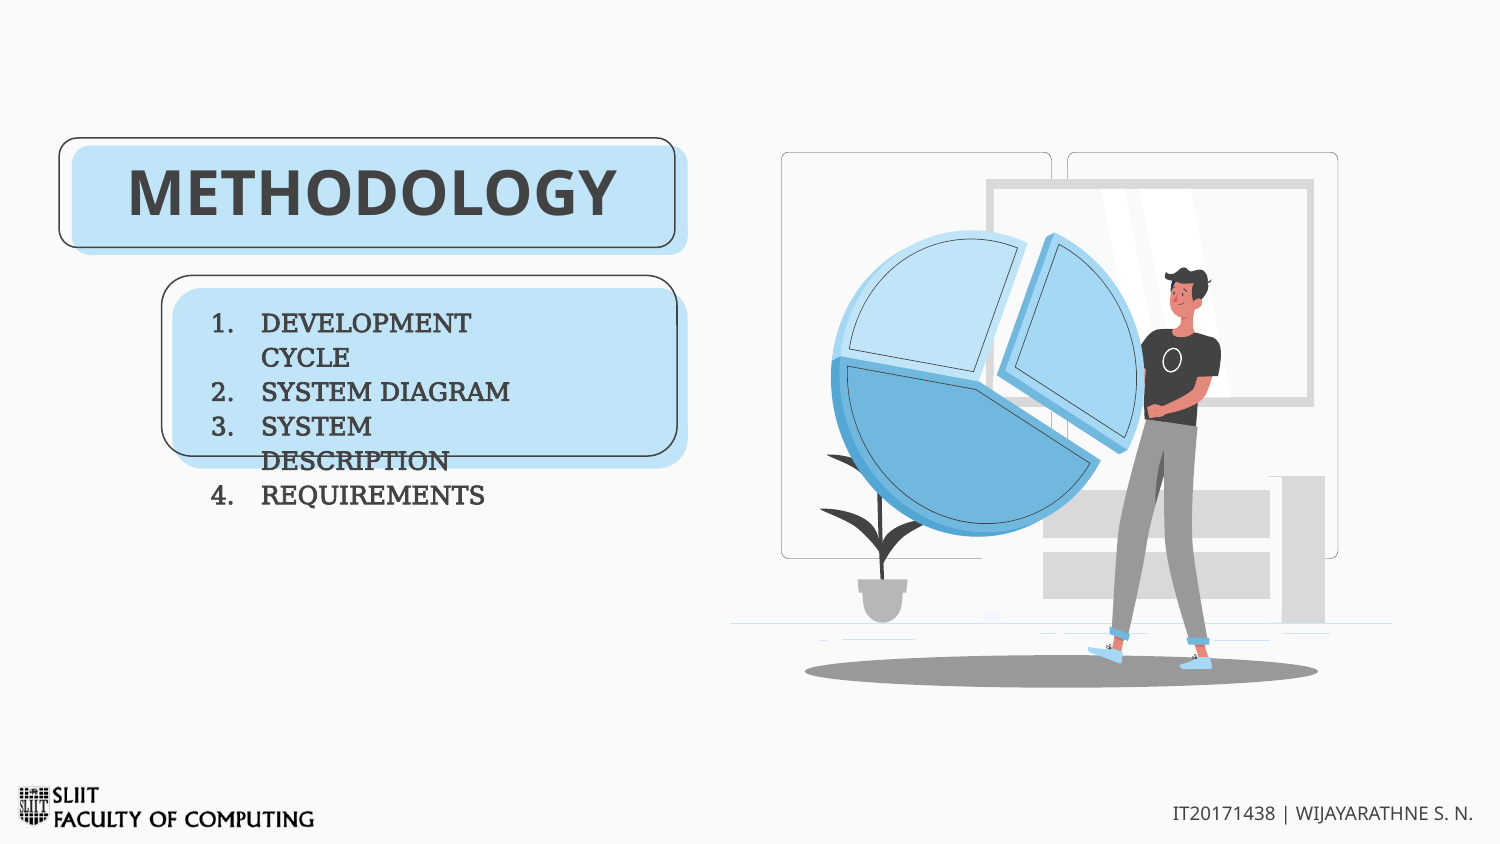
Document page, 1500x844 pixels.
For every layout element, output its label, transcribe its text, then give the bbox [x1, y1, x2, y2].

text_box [58, 137, 688, 256]
picture [0, 769, 342, 841]
text_box IT20171438 | WIJAYARATHNE S. N. [1007, 790, 1500, 836]
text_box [161, 275, 688, 469]
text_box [730, 151, 1393, 688]
title METHODOLOGY [106, 132, 634, 136]
